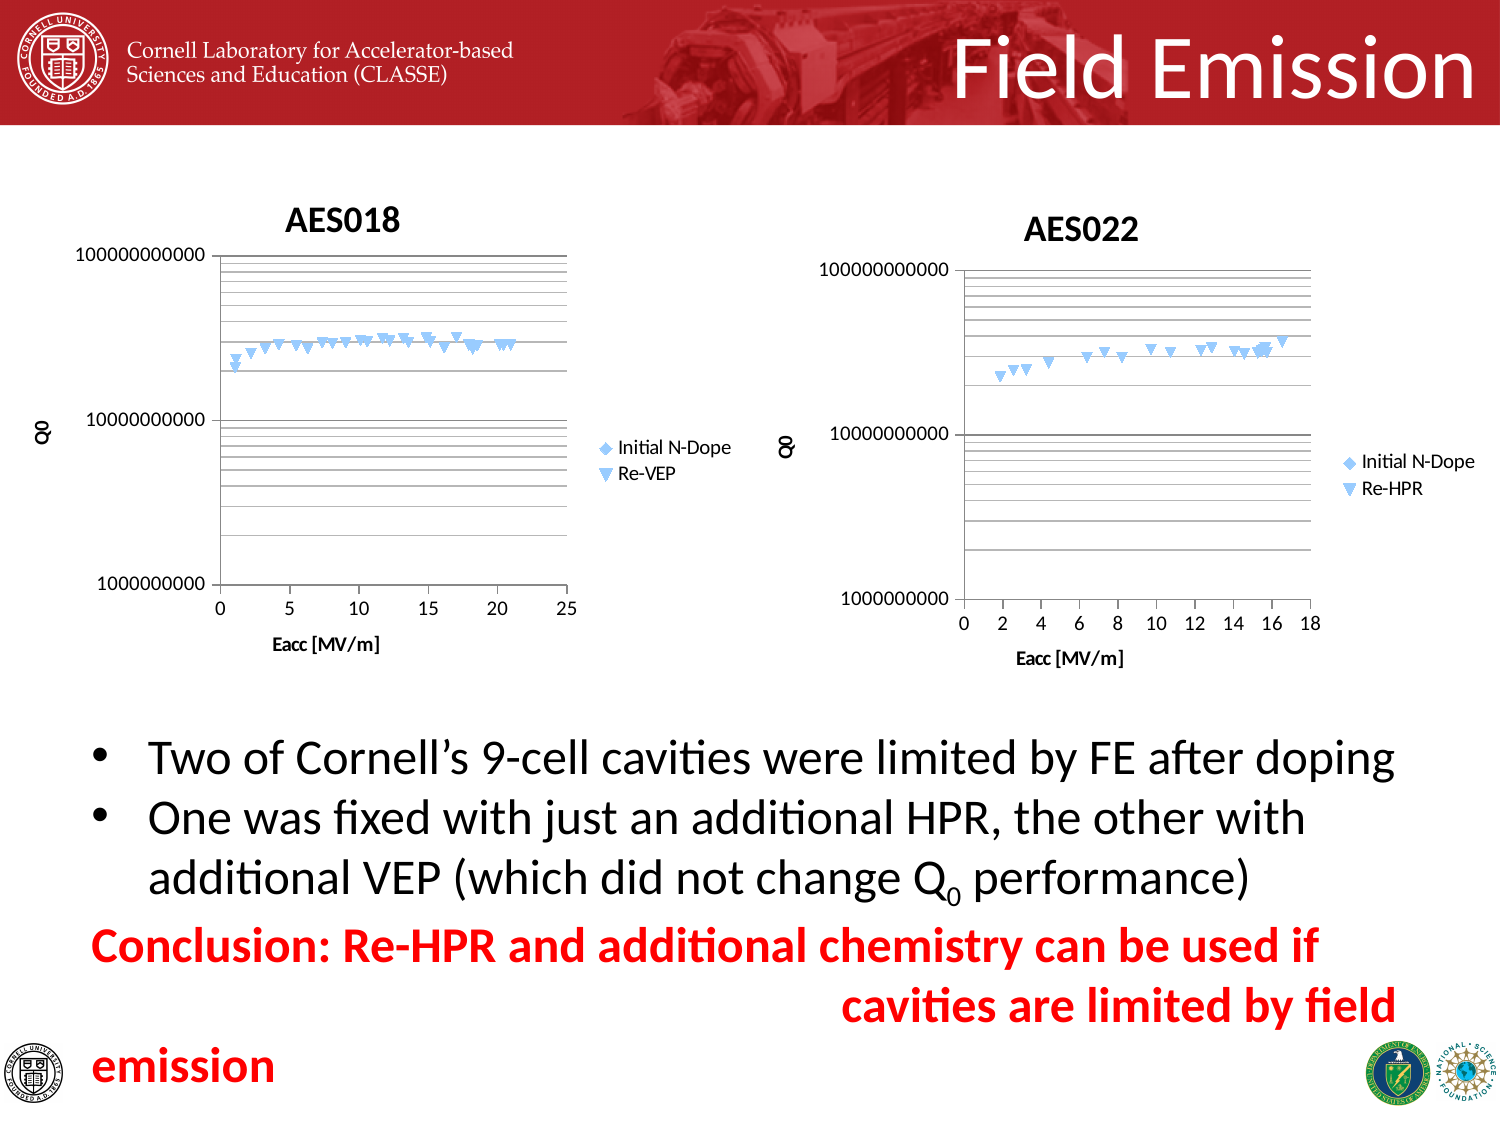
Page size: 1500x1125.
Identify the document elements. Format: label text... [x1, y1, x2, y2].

picture [4, 1043, 63, 1103]
text_box AES018 [188, 187, 498, 235]
picture [1436, 1042, 1496, 1101]
text_box Two of Cornell’s 9-cell cavities were limited by FE after doping One was fixed with just an additional HPR, the other with additional VEP (which did not change Q0 performance) Conclusion: Re-HPR and additional chemistry can be used if cavities are limited by field emission [76, 716, 1424, 1100]
picture [1379, 1100, 1417, 1106]
picture [1494, 0, 1500, 144]
picture [0, 0, 268, 144]
picture [1424, 1053, 1431, 1093]
chart [0, 236, 1494, 702]
text_box AES022 [926, 196, 1236, 249]
title Field Emission [268, 0, 1494, 188]
